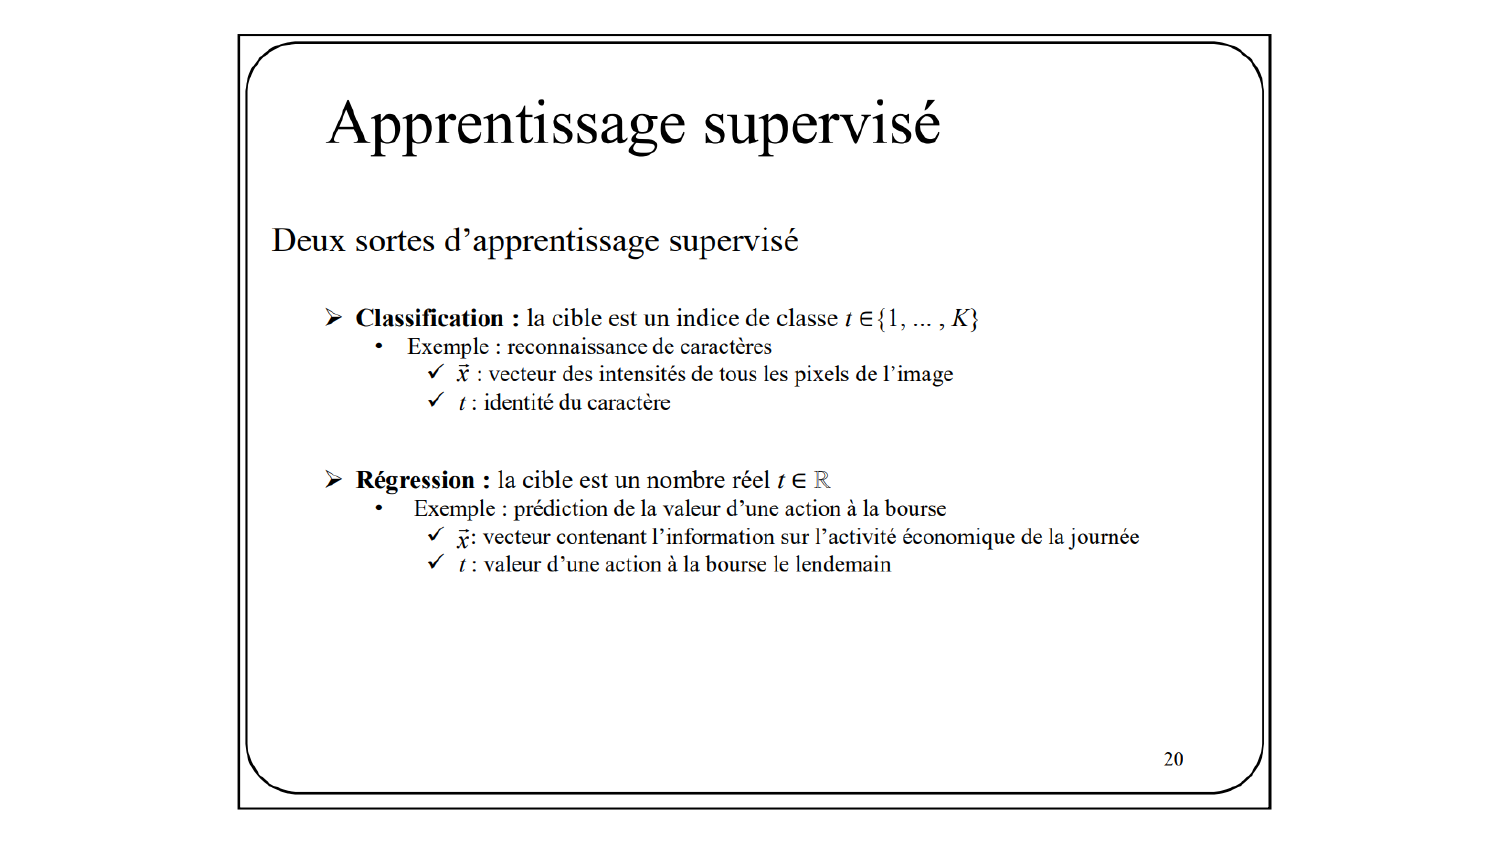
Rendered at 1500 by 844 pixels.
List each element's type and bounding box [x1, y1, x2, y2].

picture [215, 24, 1285, 819]
